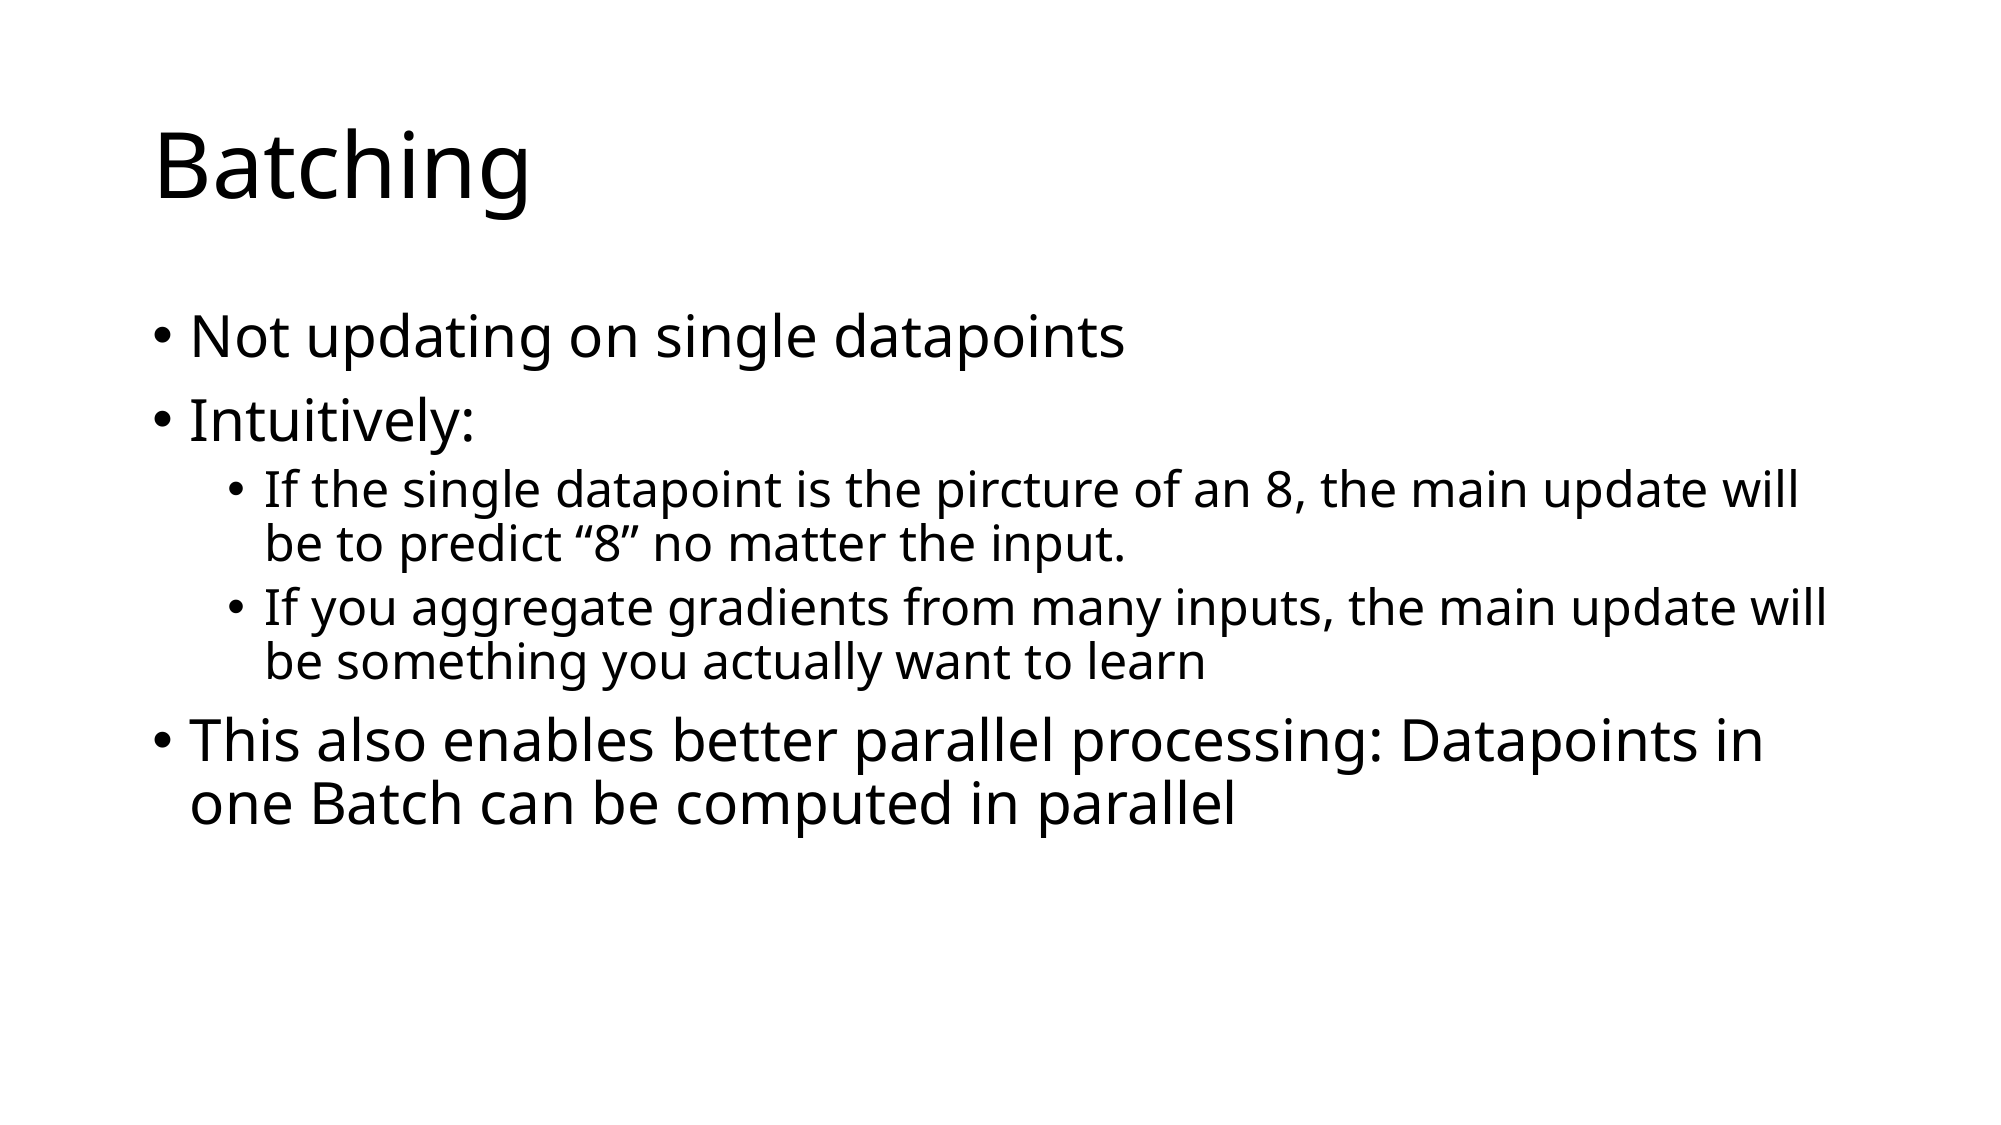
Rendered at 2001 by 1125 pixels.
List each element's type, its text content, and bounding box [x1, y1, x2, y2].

title Batching [137, 59, 1863, 278]
list Not updating on single datapoints Intuitively: If the single datapoint is the pircture of an 8, the main update will be to predict “8” no matter the input. If you aggregate gradients from many inputs, the main update will be something you actually want to learn This also enables better parallel processing: Datapoints in one Batch can be computed in parallel [137, 299, 1863, 1014]
